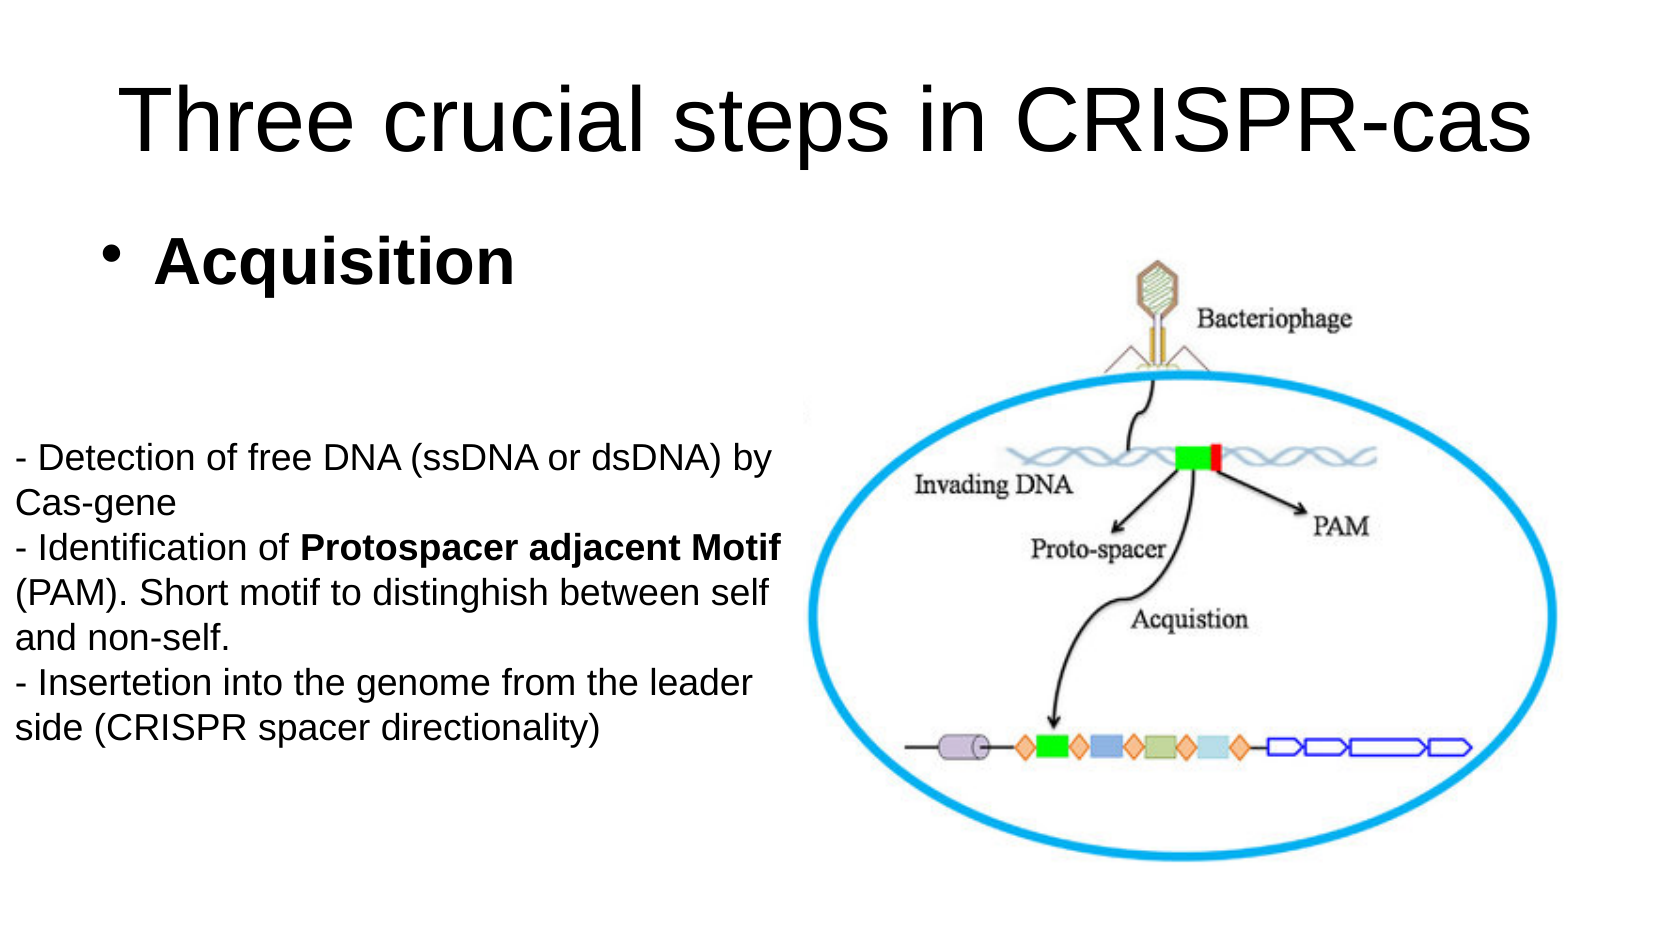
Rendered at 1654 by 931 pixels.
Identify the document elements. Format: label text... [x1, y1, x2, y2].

text_box Acquisition [82, 734, 797, 757]
text_box - Detection of free DNA (ssDNA or dsDNA) by Cas-gene - Identification of Protospacer adjacent Motif (PAM). Short motif to distinghish between self and non-self. - Insertetion into the genome from the leader side (CRISPR spacer directionality) [0, 425, 797, 734]
picture [802, 247, 1583, 867]
text_box Three crucial steps in CRISPR-cas [82, 37, 1571, 193]
text_box Acquisition [82, 217, 1571, 425]
